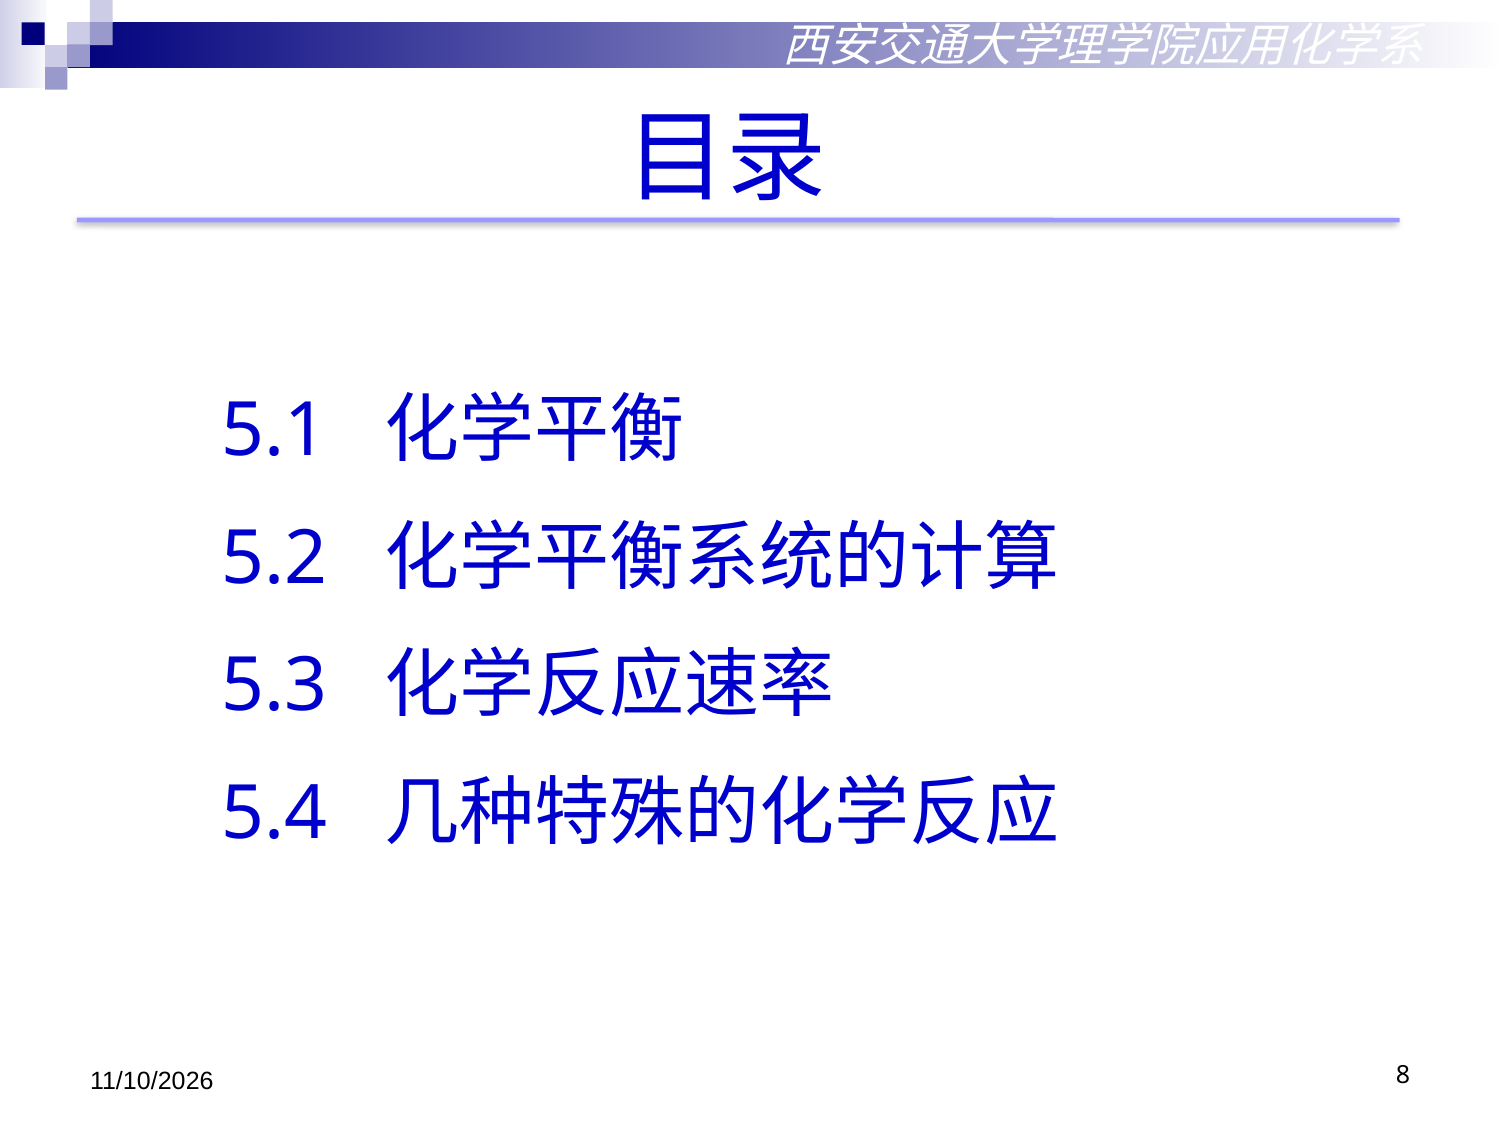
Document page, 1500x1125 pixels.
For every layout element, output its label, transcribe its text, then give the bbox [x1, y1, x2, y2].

title 目录 [147, 42, 1306, 216]
text_box [76, 217, 1400, 223]
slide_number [74, 1024, 426, 1103]
text_box 5.1 化学平衡 5.2 化学平衡系统的计算 5.3 化学反应速率 5.4 几种特殊的化学反应 [206, 373, 1219, 861]
slide_number 8 [1074, 1024, 1426, 1101]
text_box 西安交通大学理学院应用化学系 [767, 8, 1500, 78]
